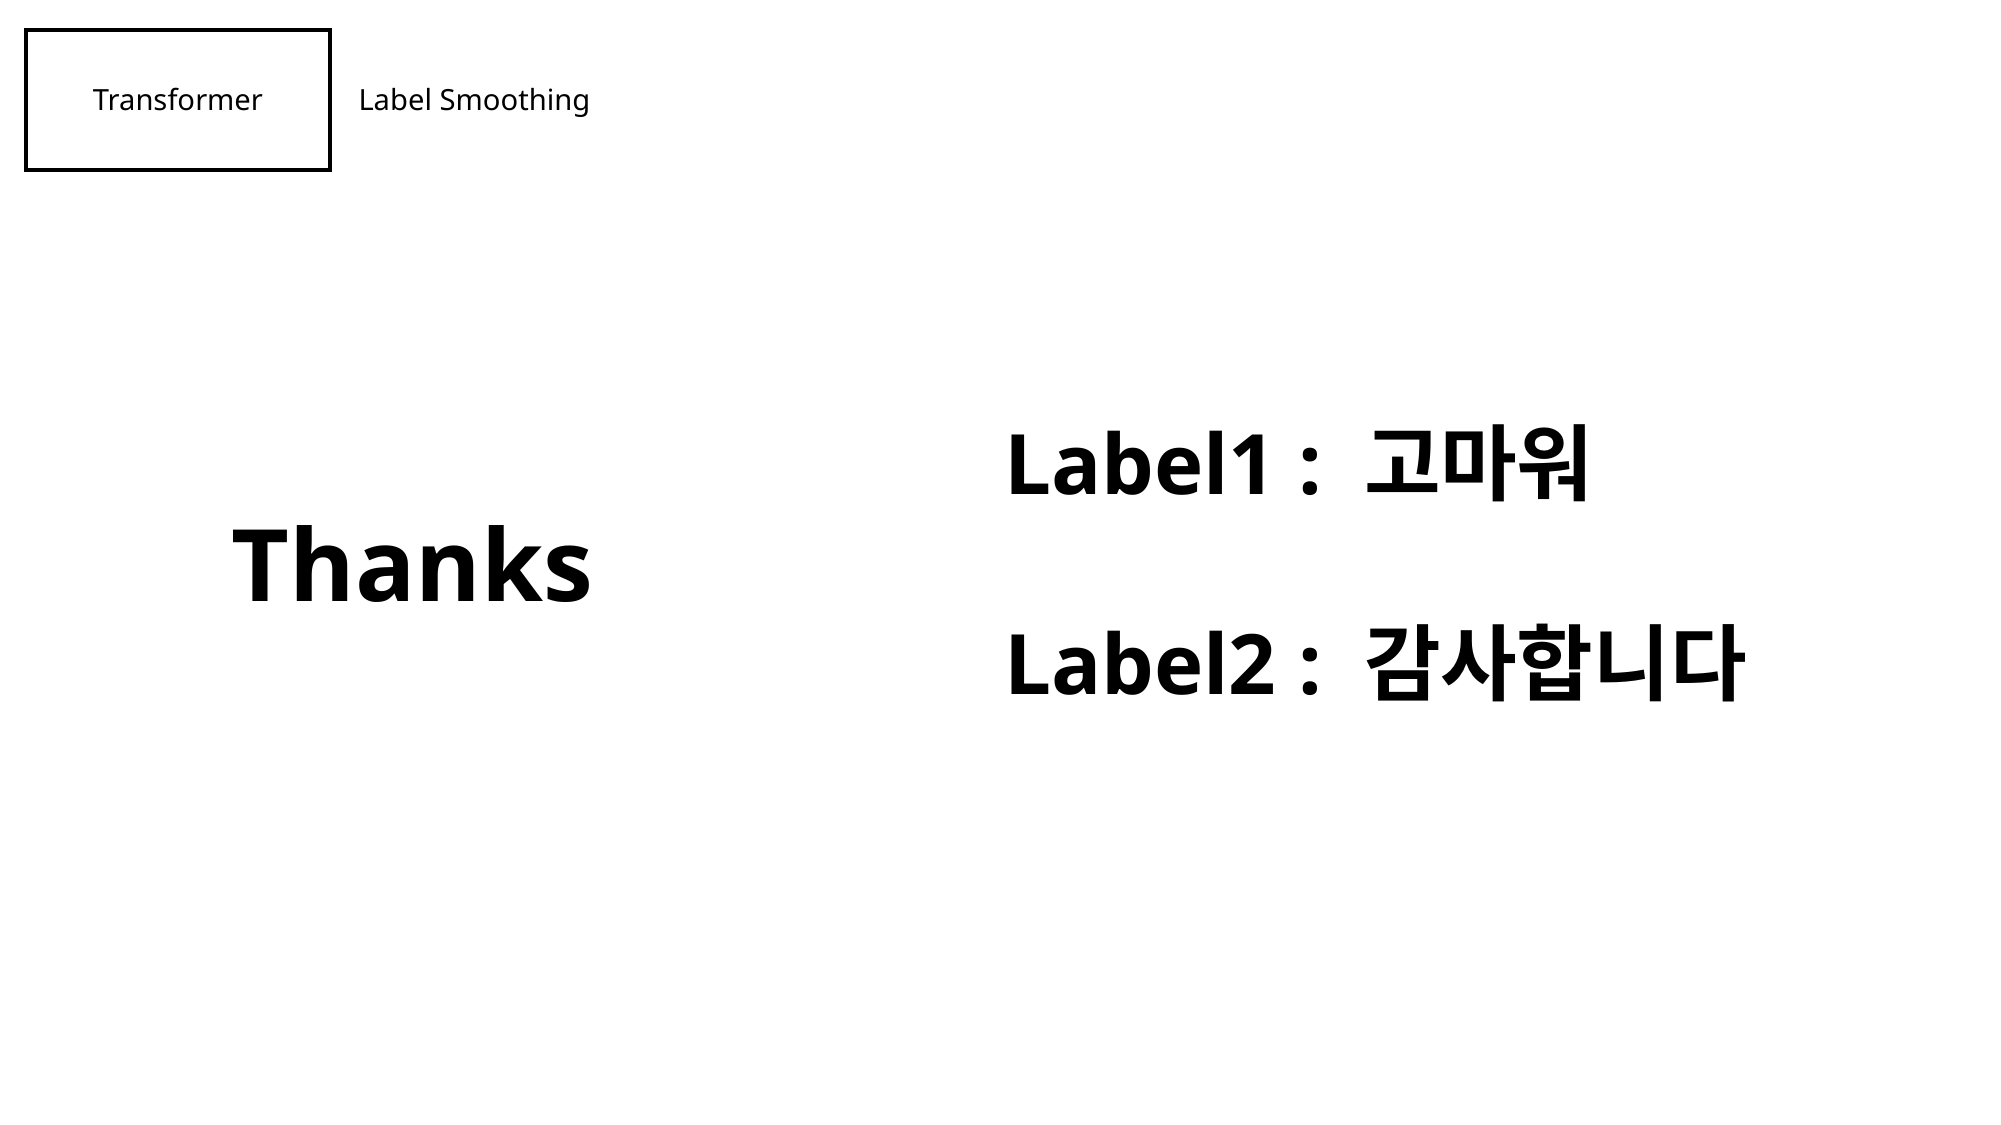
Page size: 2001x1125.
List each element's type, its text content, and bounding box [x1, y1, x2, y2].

text_box Label Smoothing [336, 73, 859, 124]
text_box Label1 : 고마워 Label2 : 감사합니다 [989, 403, 1762, 719]
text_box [26, 29, 330, 171]
text_box Thanks [217, 494, 609, 629]
